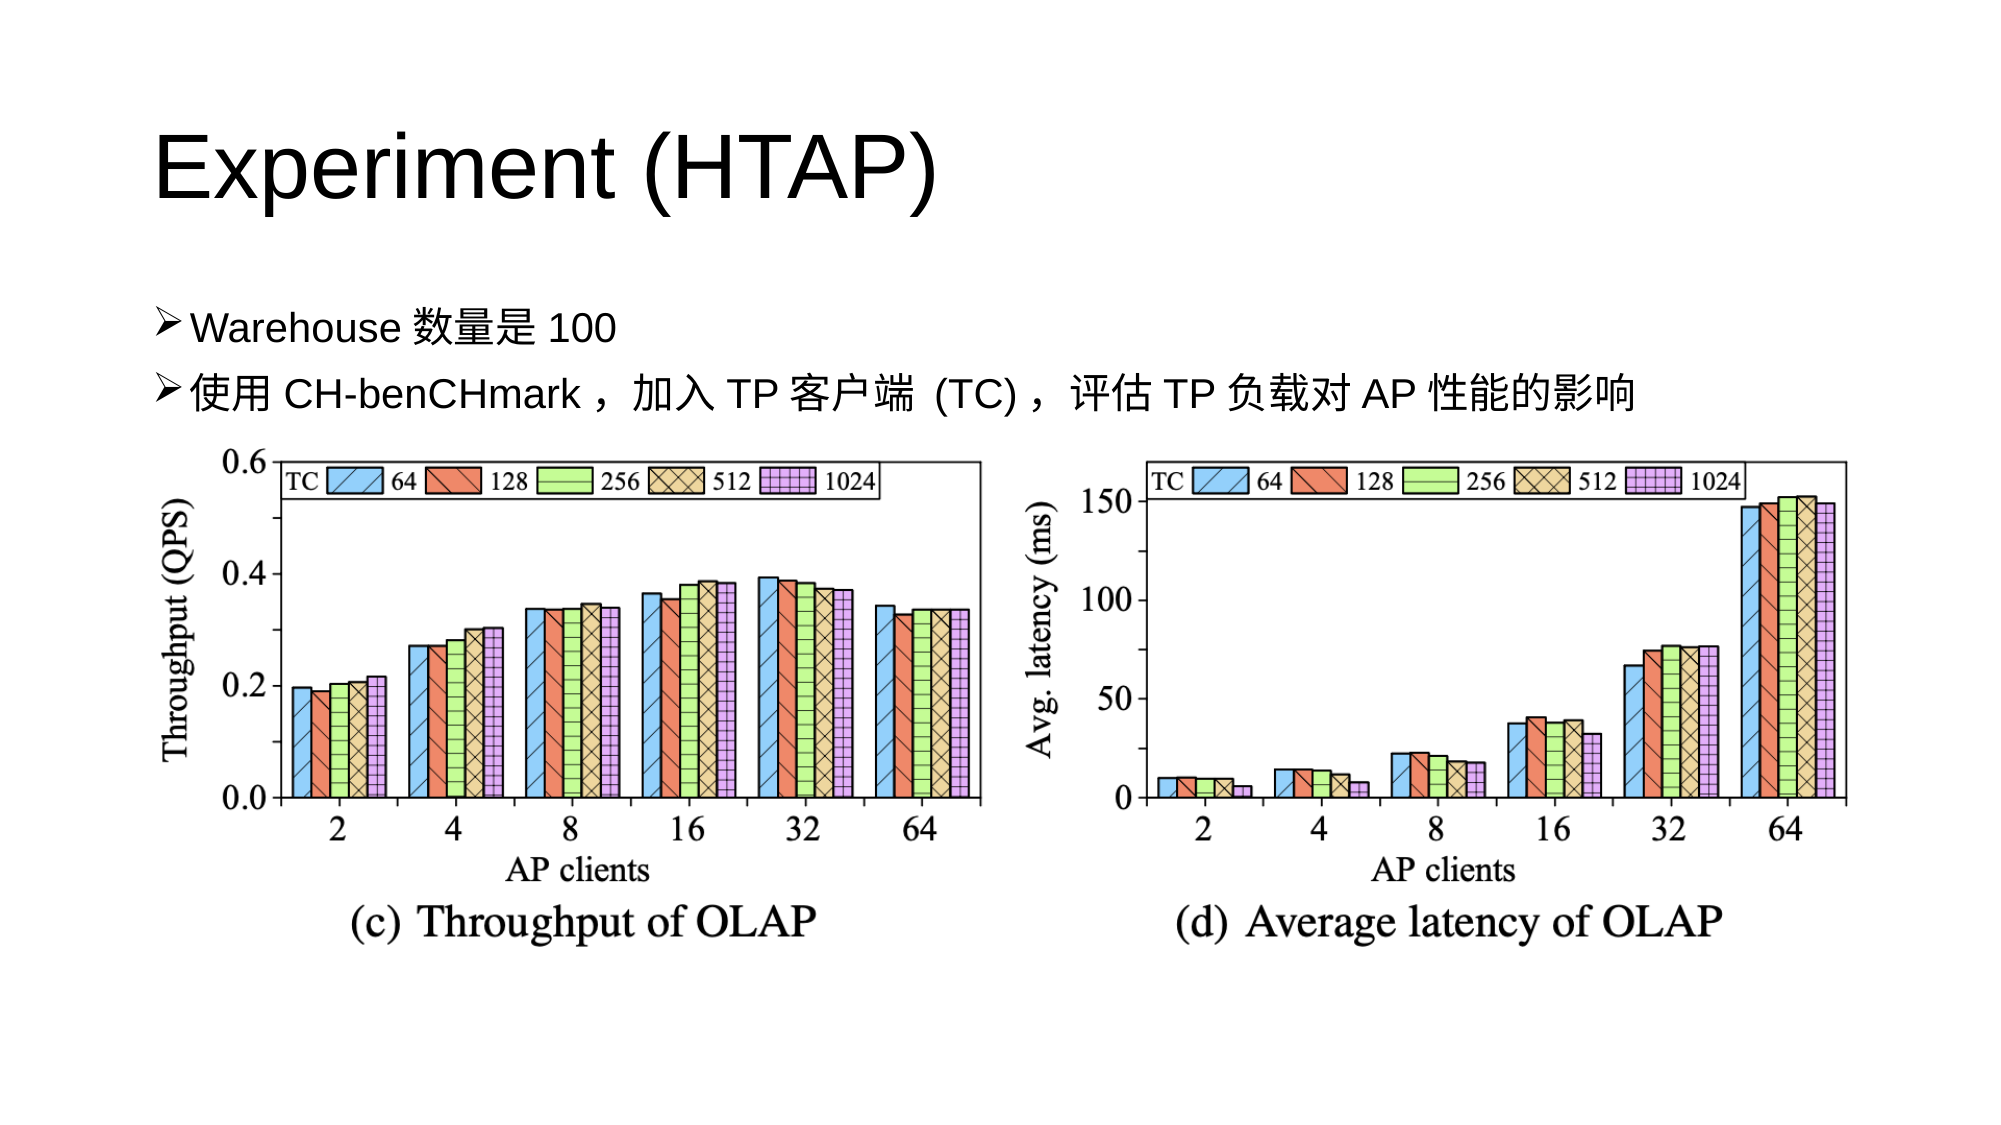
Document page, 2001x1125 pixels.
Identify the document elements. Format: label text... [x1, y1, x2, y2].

picture [151, 446, 1848, 949]
list Warehouse数量是100 使用CH-benCHmark，加入TP客户端 (TC)，评估TP负载对AP性能的影响 [137, 299, 1863, 1014]
title Experiment (HTAP) [137, 59, 1863, 278]
